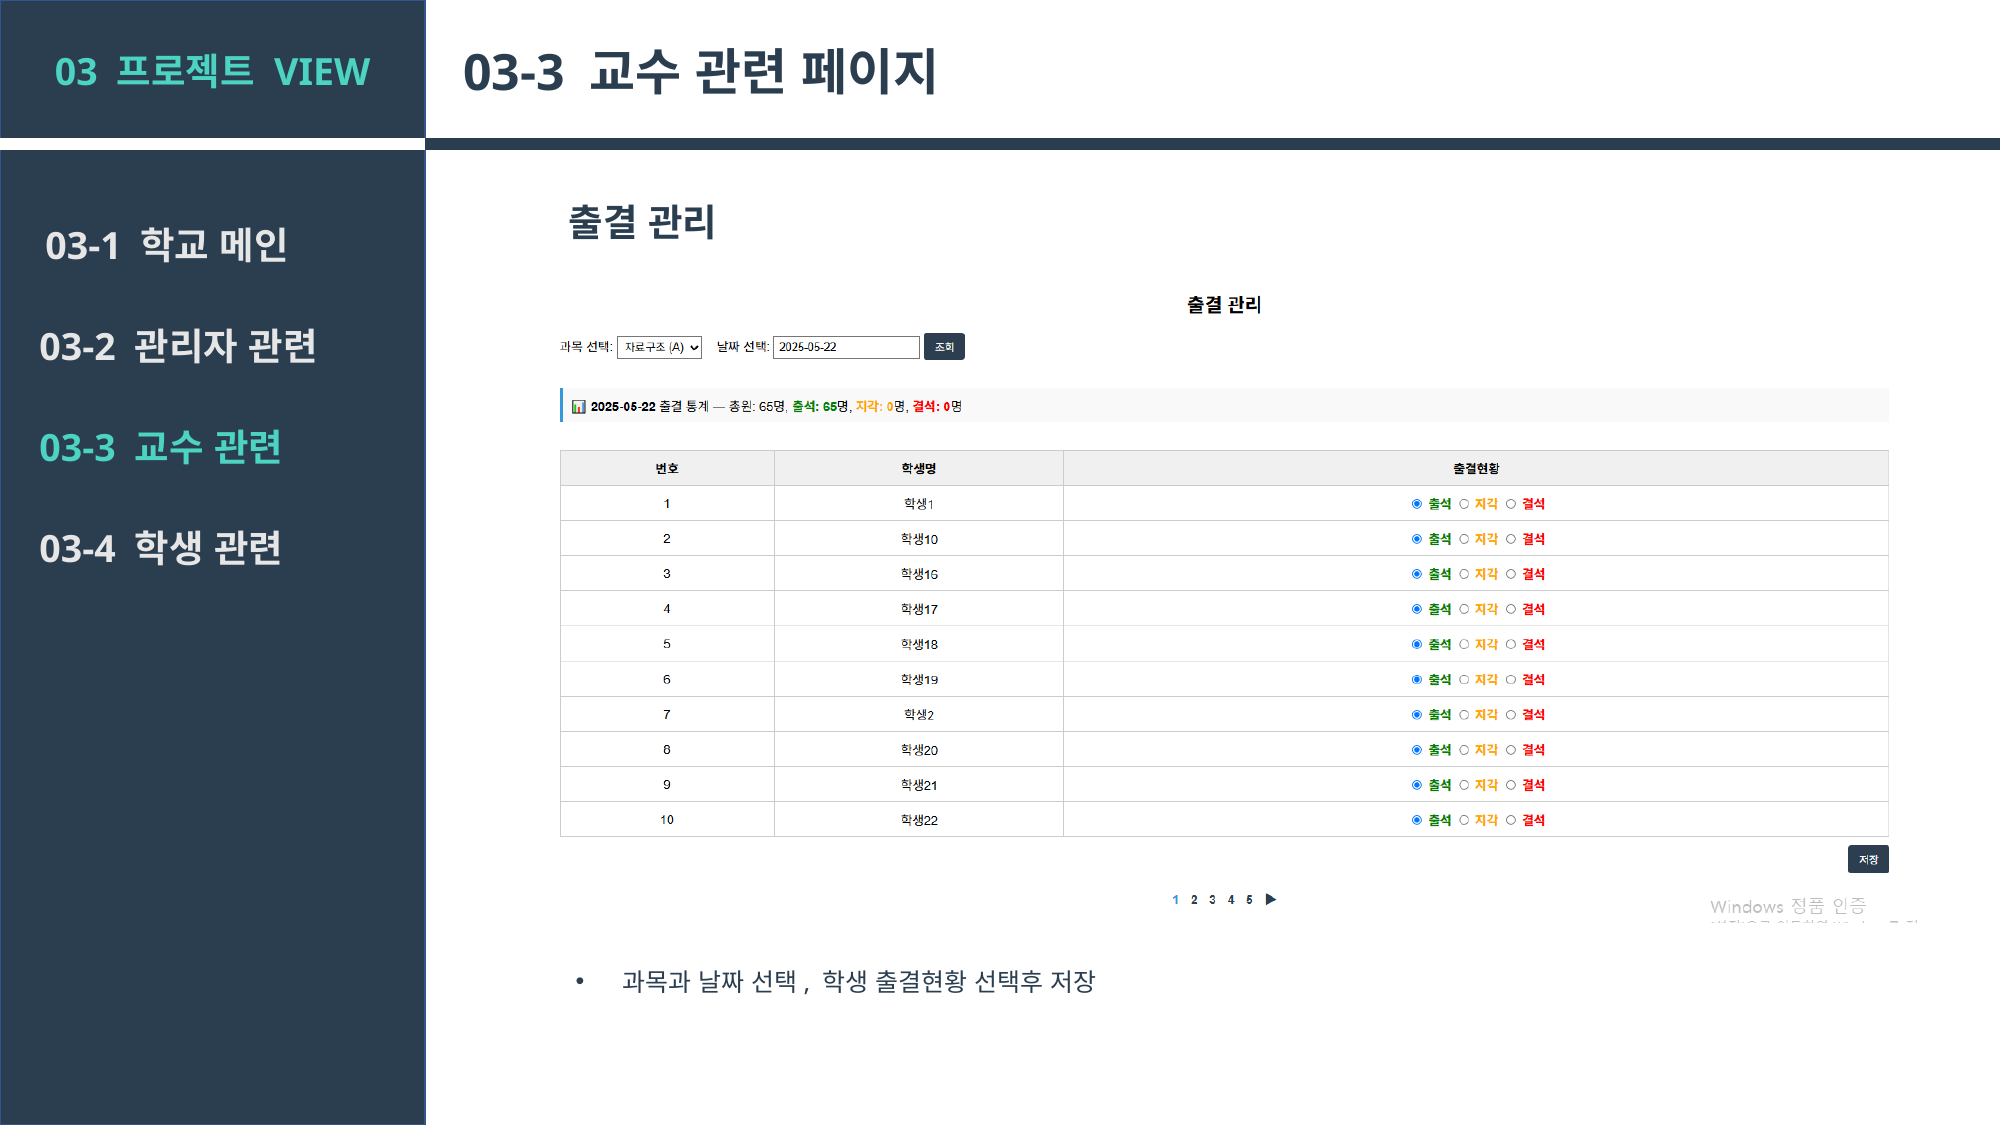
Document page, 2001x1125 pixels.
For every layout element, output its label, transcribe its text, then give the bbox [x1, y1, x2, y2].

text_box 03 프로젝트 VIEW [36, 40, 389, 101]
text_box 03-1 학교 메인 [30, 214, 395, 275]
text_box 03-3 교수 관련 [24, 416, 389, 477]
text_box 과목과 날짜 선택, 학생 출결현황 선택후 저장 [560, 958, 1865, 1004]
text_box 03-4 학생 관련 [24, 517, 389, 578]
picture [526, 284, 1918, 924]
text_box [0, 150, 426, 1125]
text_box [0, 0, 426, 138]
text_box 03-2 관리자 관련 [24, 315, 389, 376]
text_box 출결 관리 [554, 191, 1761, 252]
text_box 03-3 교수 관련 페이지 [448, 32, 1964, 108]
